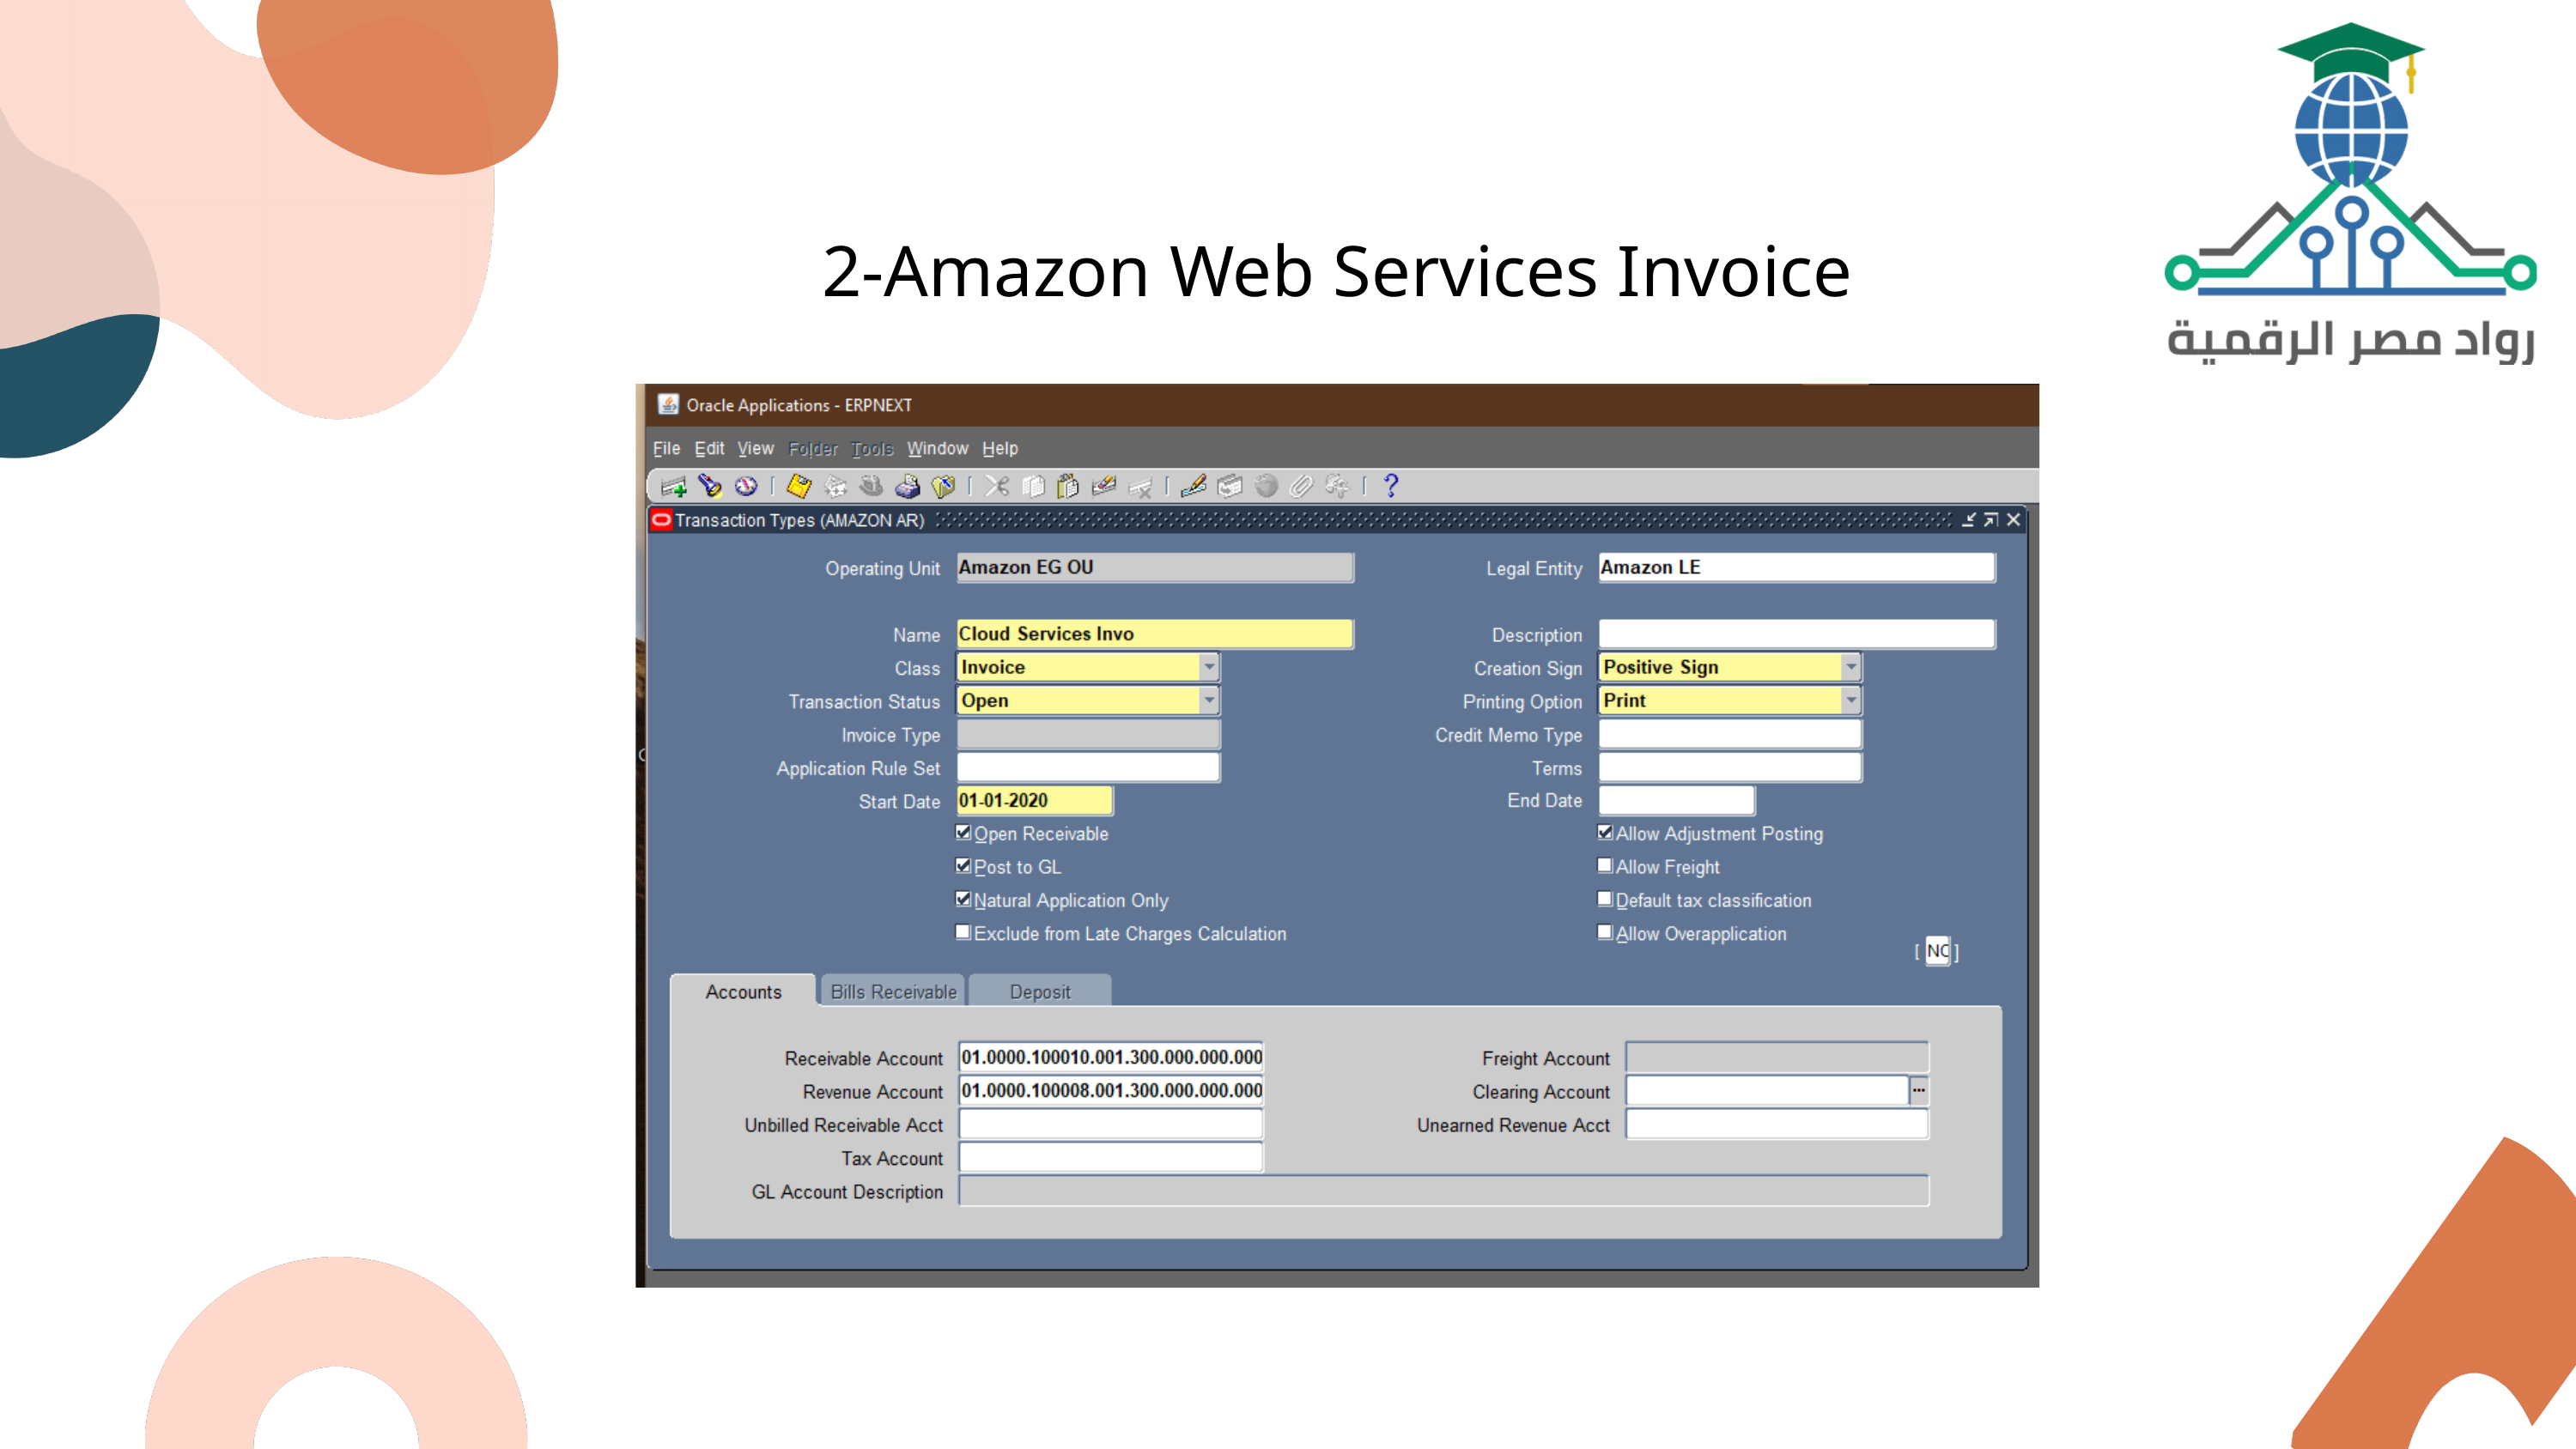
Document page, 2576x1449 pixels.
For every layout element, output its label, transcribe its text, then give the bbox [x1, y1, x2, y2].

text_box 2-Amazon Web Services Invoice [635, 212, 2040, 311]
text_box [2165, 22, 2537, 365]
text_box [0, 0, 560, 464]
text_box [635, 384, 2040, 1288]
text_box [144, 1257, 528, 1449]
text_box [2285, 1131, 2576, 1449]
